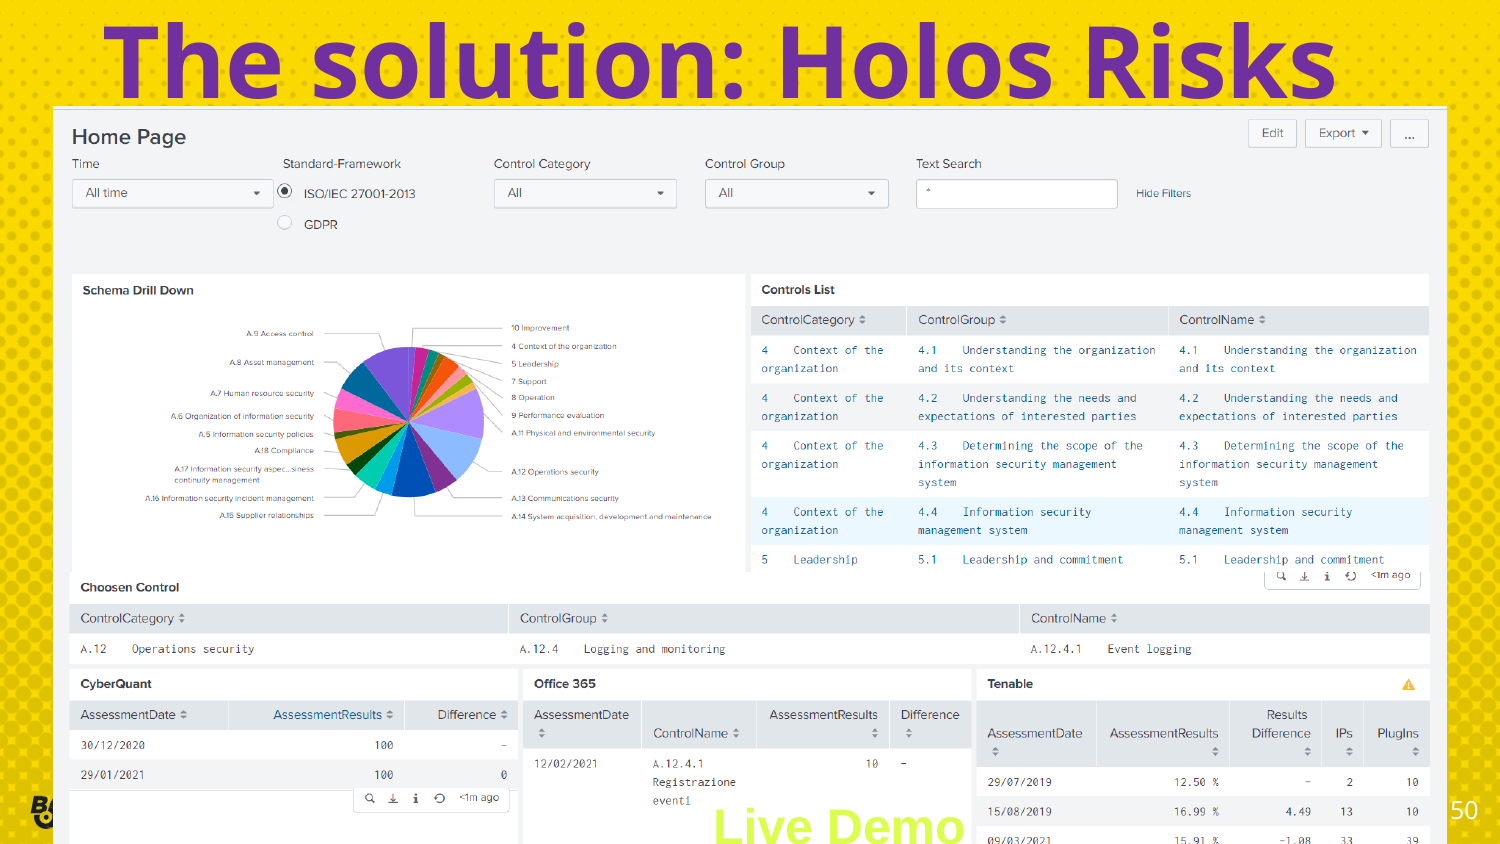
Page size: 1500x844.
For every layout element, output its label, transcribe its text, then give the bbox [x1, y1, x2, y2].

text_box The solution: Holos Risks [87, 0, 1356, 104]
slide_number 50 [1451, 779, 1494, 844]
picture [0, 106, 1448, 844]
